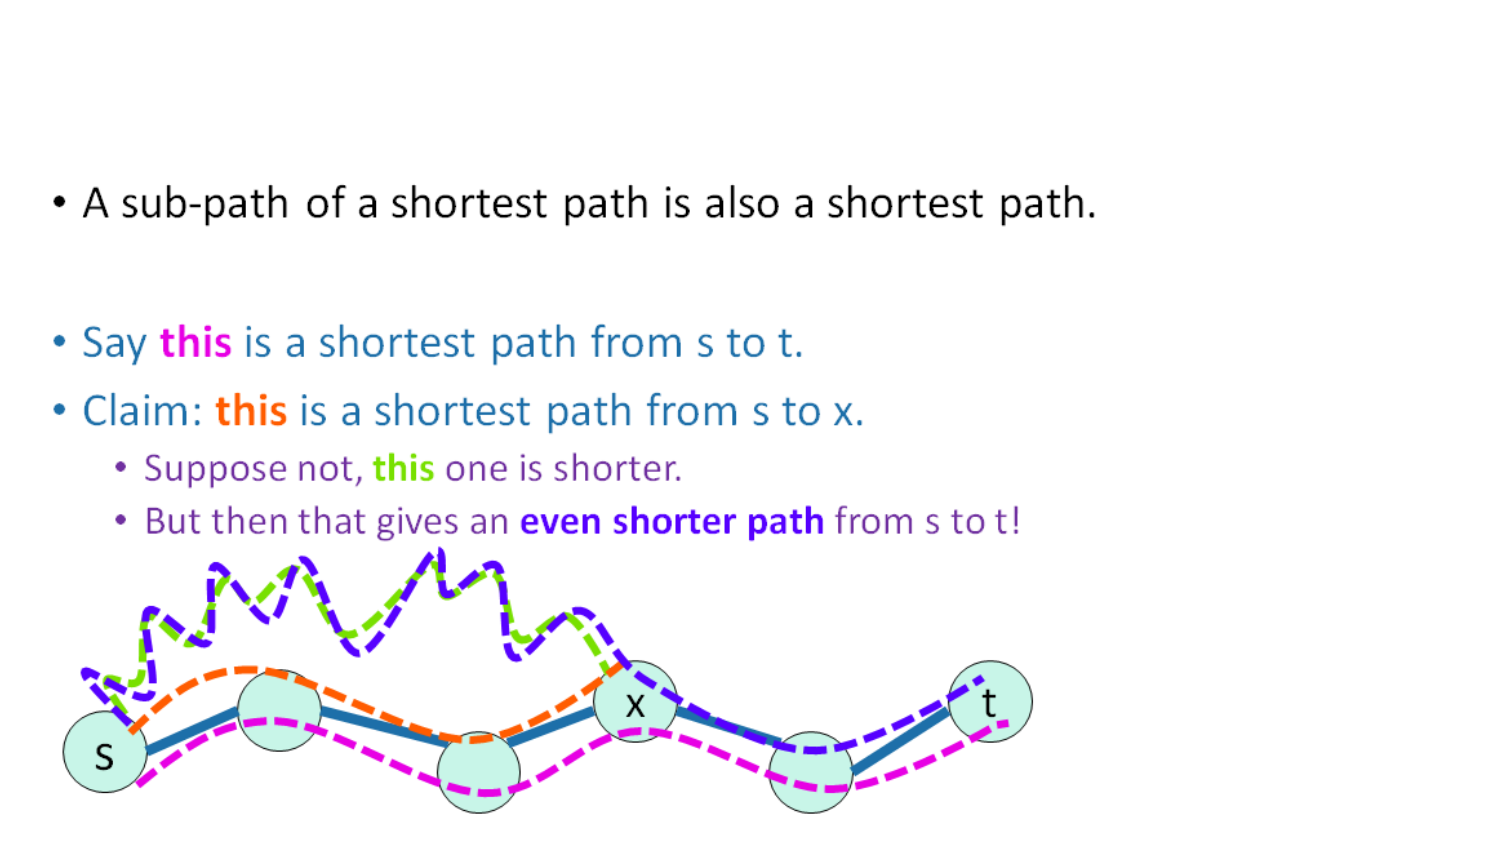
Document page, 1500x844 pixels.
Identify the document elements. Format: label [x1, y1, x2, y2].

picture [24, 24, 1166, 819]
